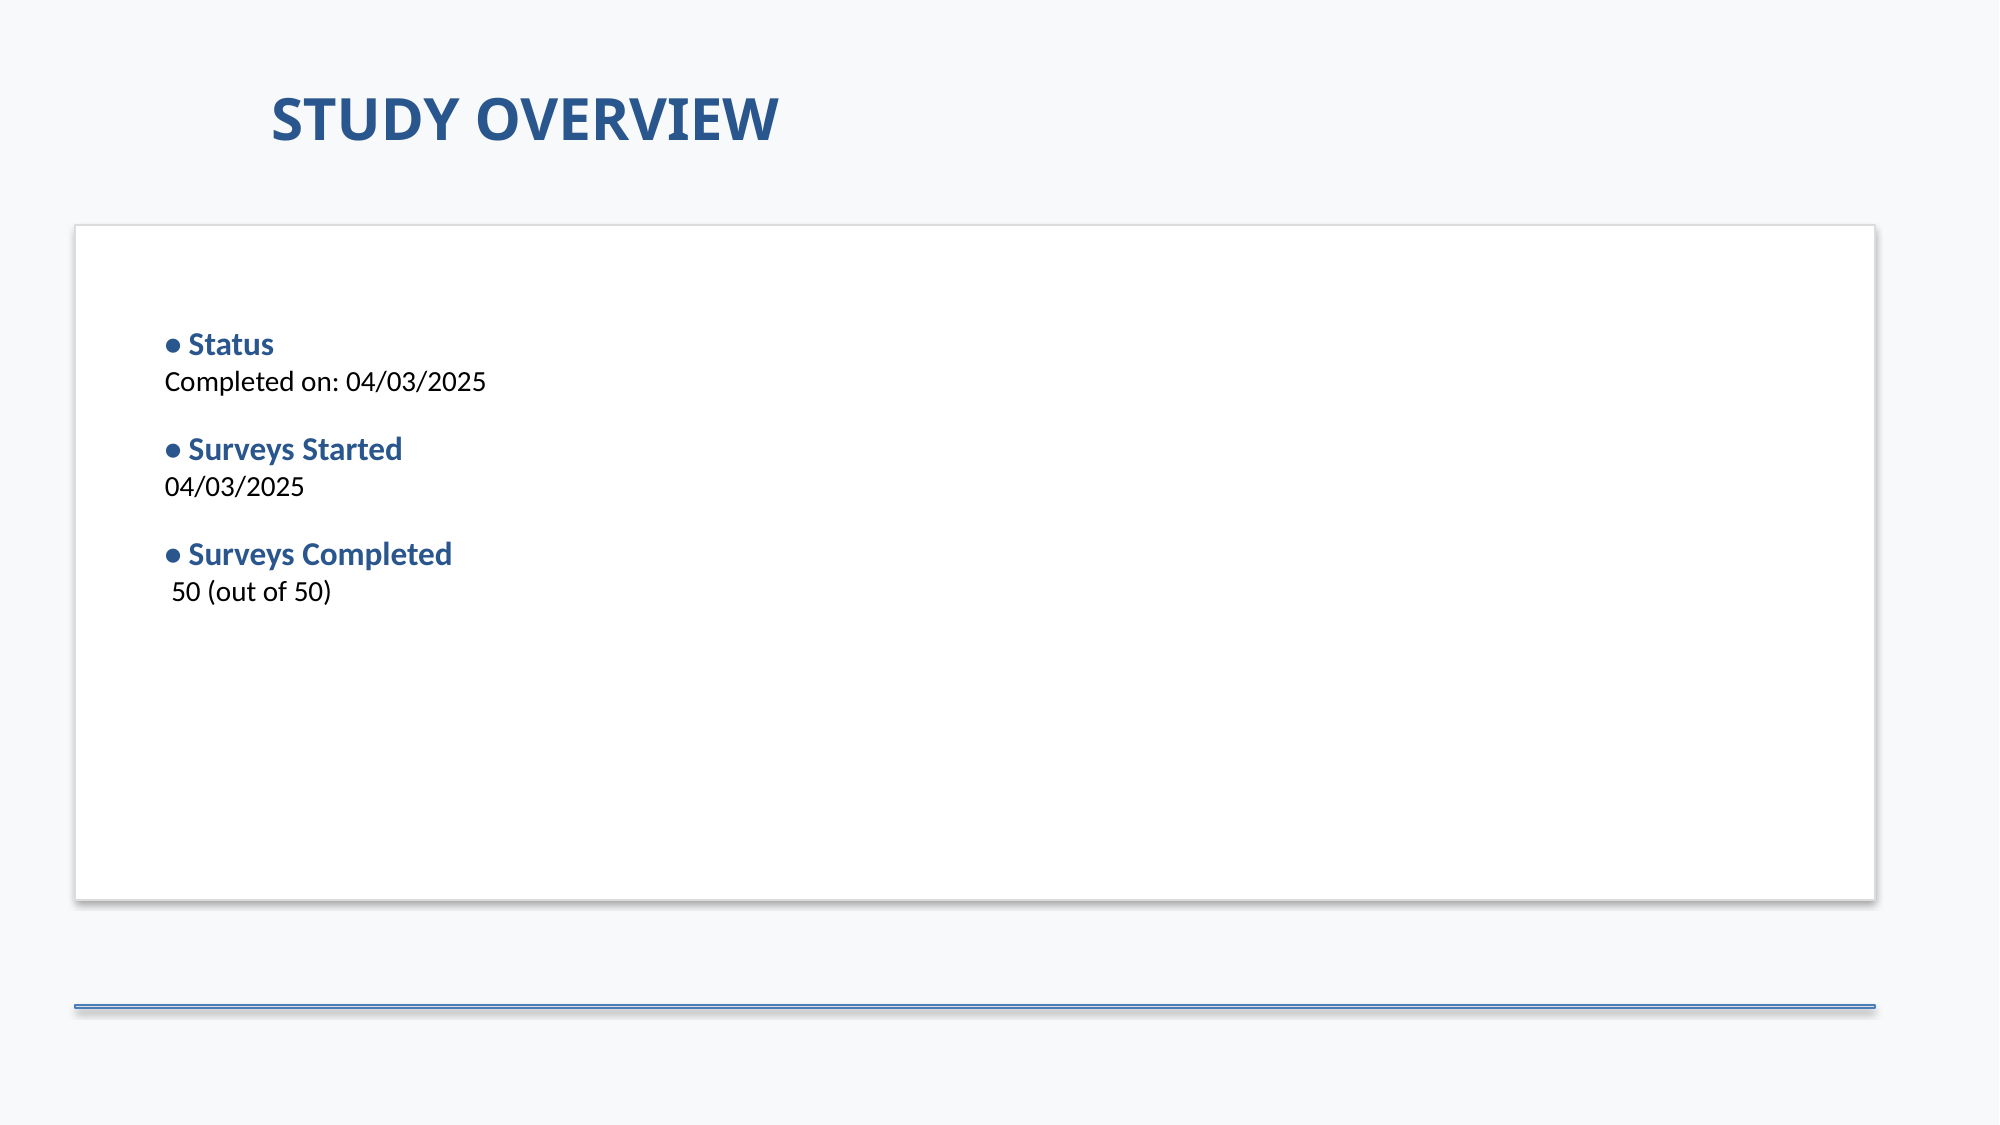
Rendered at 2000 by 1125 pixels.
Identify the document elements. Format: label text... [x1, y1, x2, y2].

text_box STUDY OVERVIEW [256, 75, 794, 160]
text_box [74, 1004, 1876, 1009]
text_box • Status Completed on: 04/03/2025 • Surveys Started 04/03/2025 • Surveys Completed 50 (out of 50) [149, 269, 1800, 615]
text_box [74, 224, 1876, 901]
